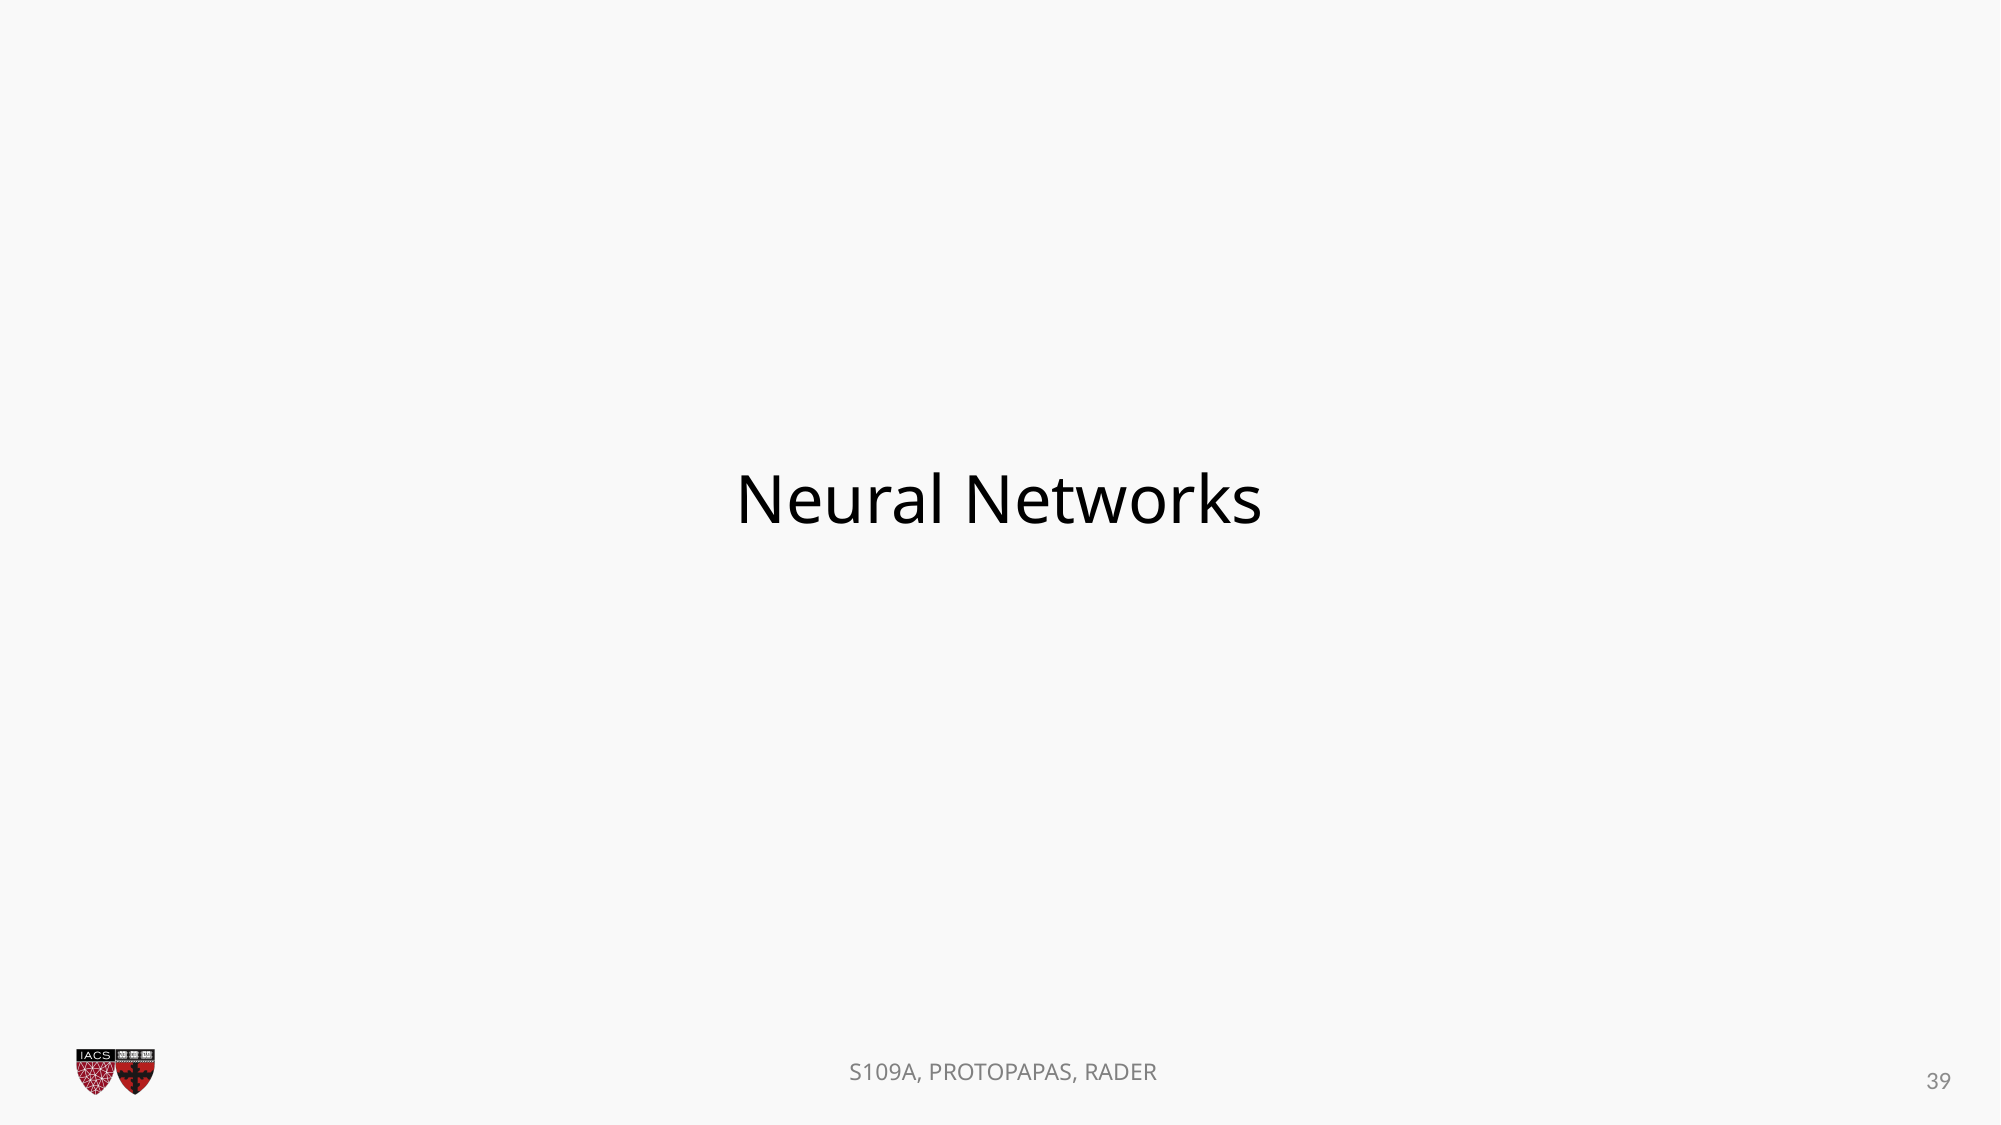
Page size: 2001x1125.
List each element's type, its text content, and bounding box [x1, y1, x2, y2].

title Neural Networks [99, 449, 1900, 576]
picture [75, 1049, 155, 1095]
slide_number 39 [1500, 1050, 1967, 1110]
